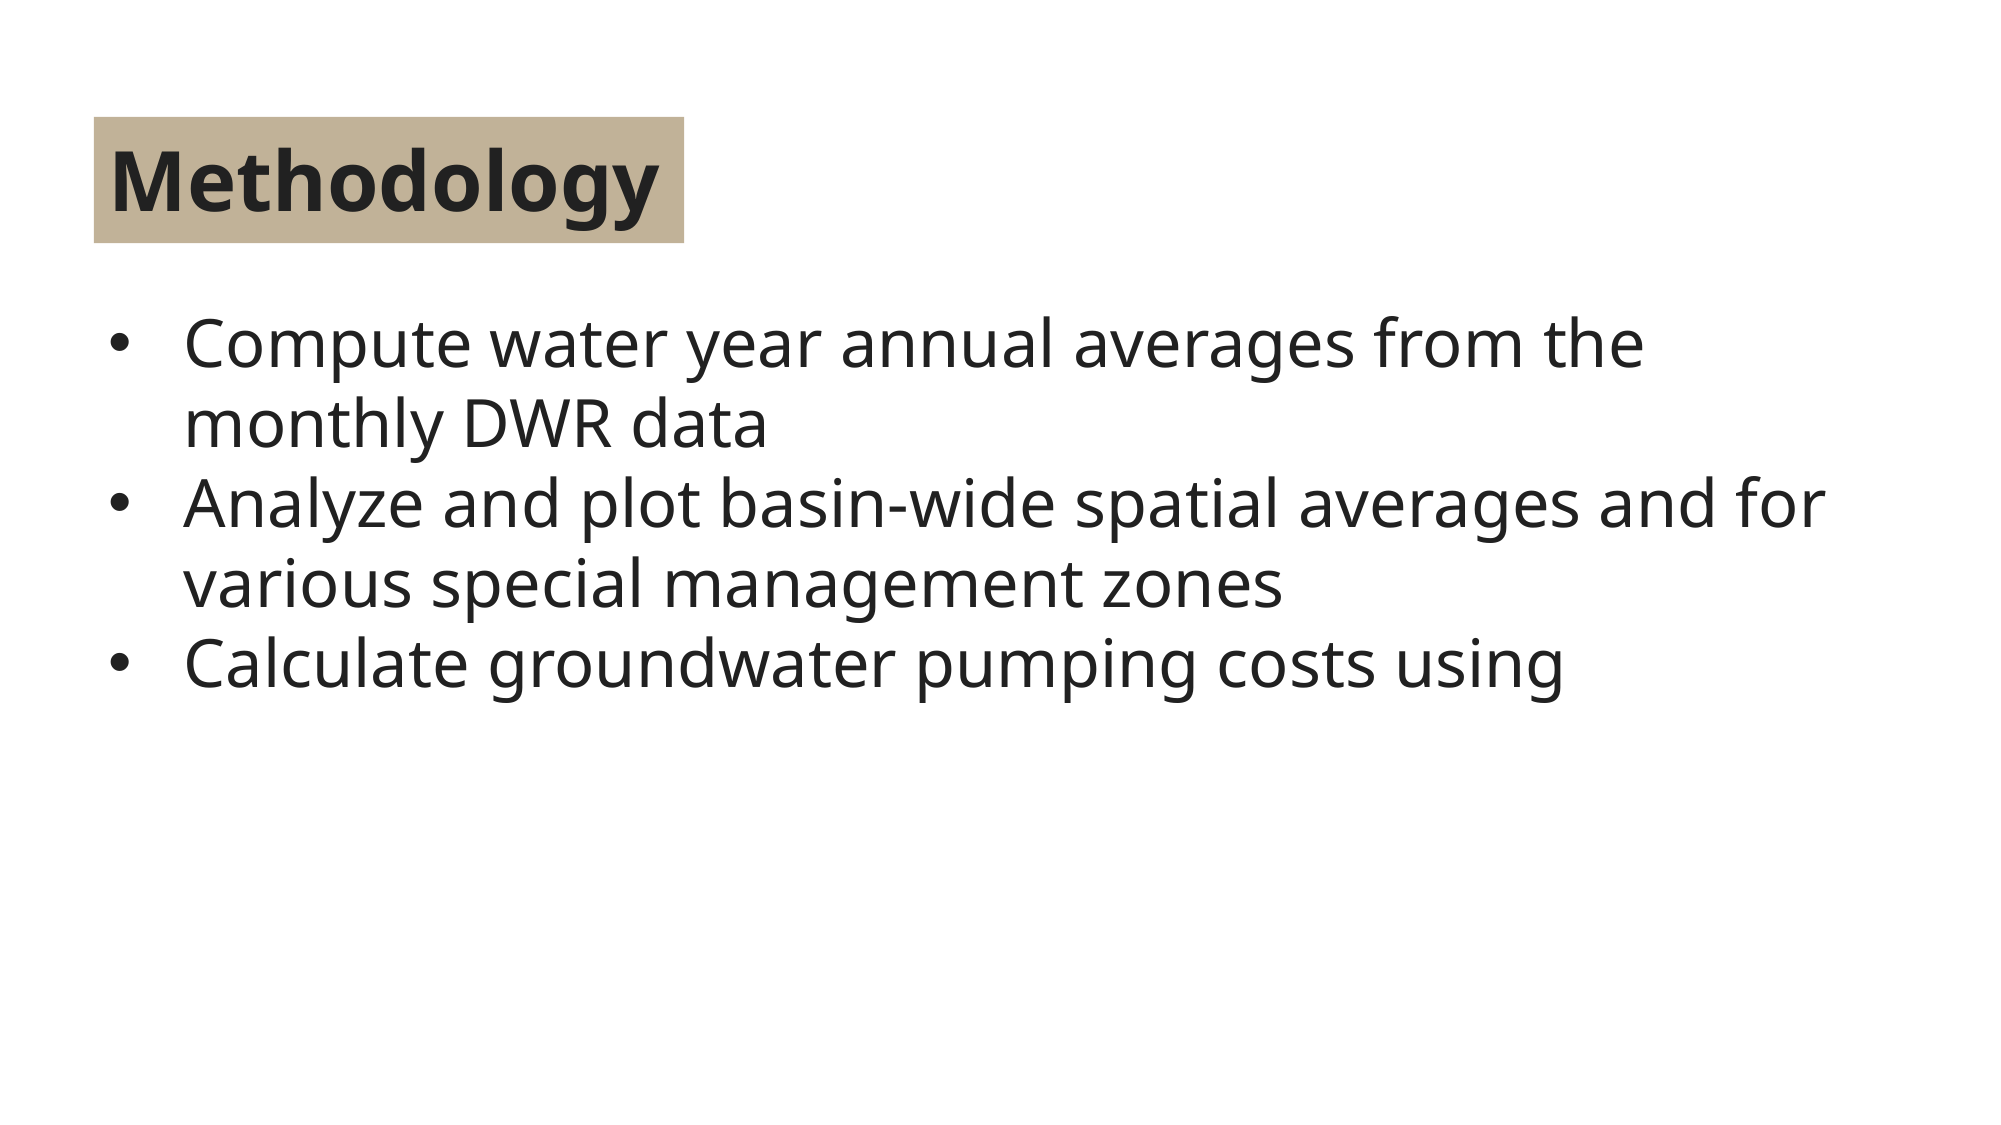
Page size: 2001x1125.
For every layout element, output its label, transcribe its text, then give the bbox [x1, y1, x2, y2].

title Methodology [93, 116, 685, 244]
